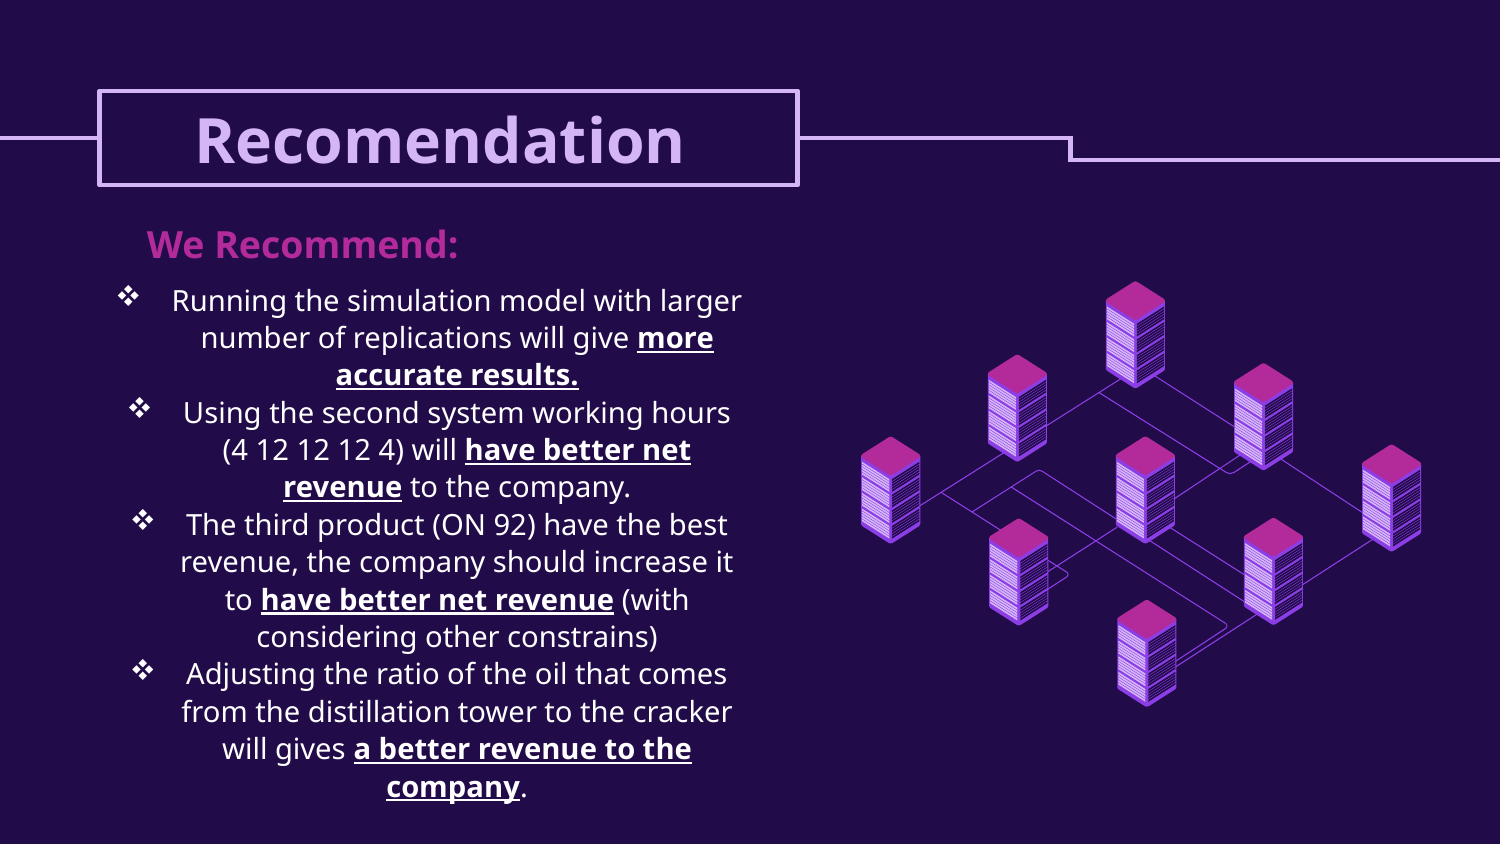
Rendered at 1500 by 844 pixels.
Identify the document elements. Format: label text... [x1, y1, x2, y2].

title We Recommend: [83, 205, 522, 300]
title Recomendation [97, 89, 800, 187]
subtitle Running the simulation model with larger number of replications will give more accurate results. Using the second system working hours (4 12 12 12 4) will have better net revenue to the company. The third product (ON 92) have the best revenue, the company should increase it to have better net revenue (with considering other constrains) Adjusting the ratio of the oil that comes from the distillation tower to the cracker will gives a better revenue to the company. [95, 264, 763, 799]
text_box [860, 281, 1422, 707]
